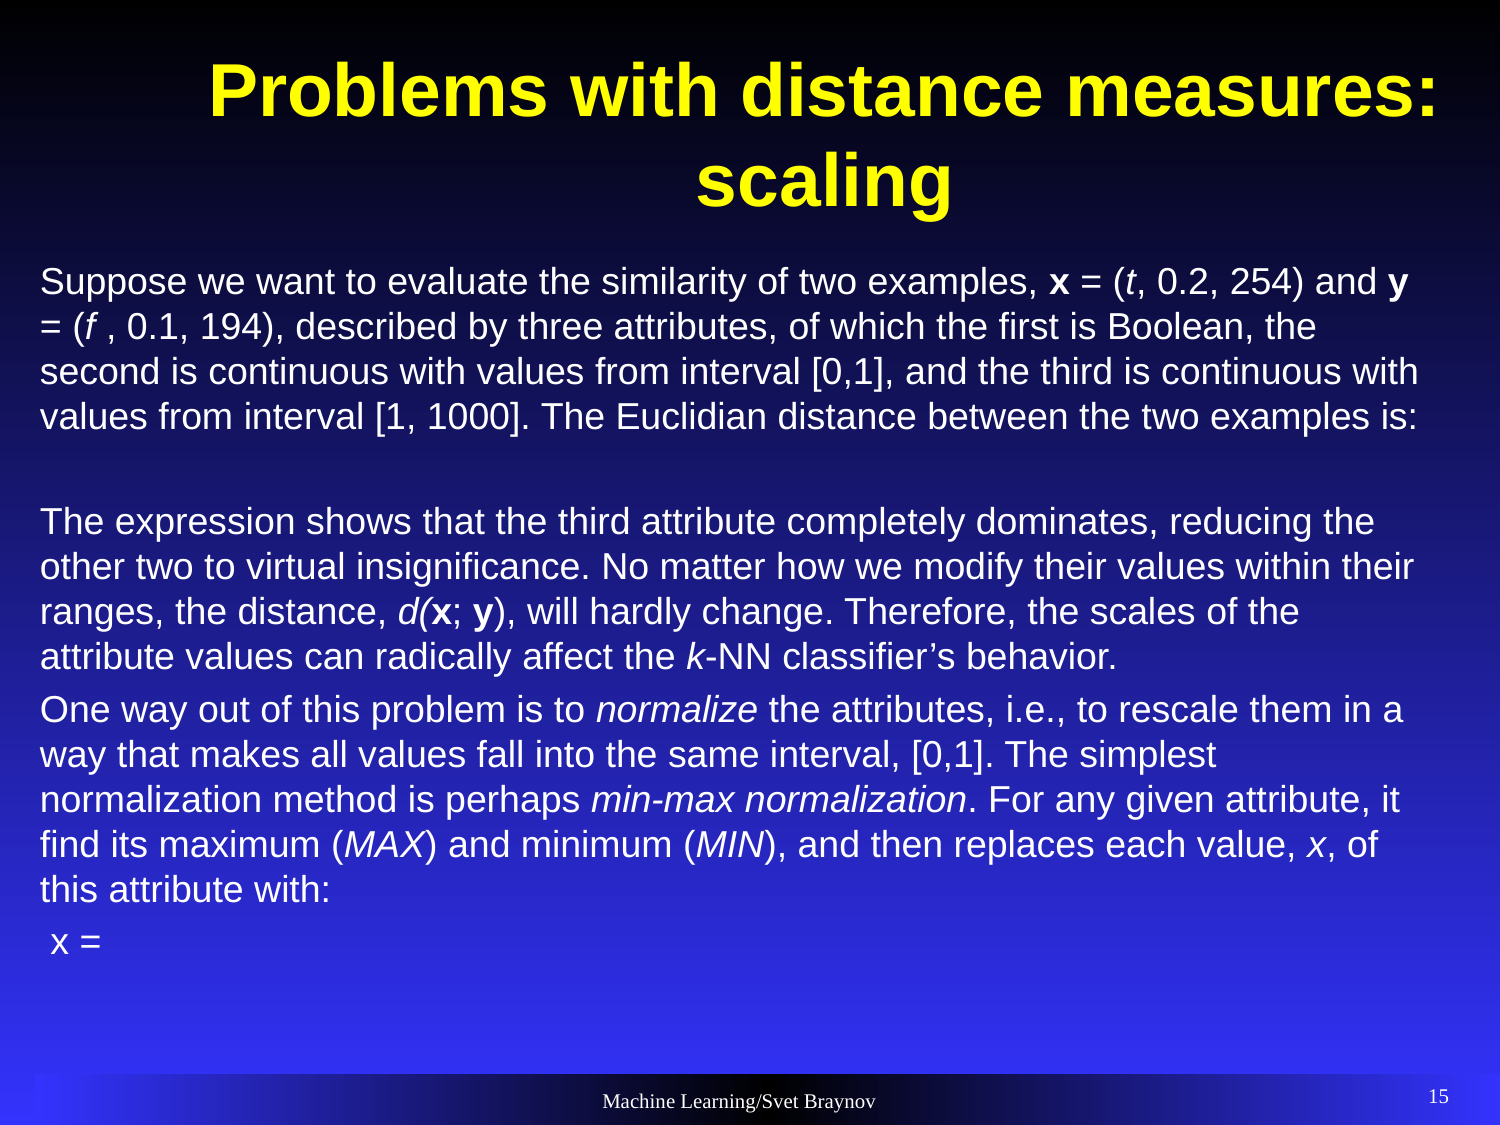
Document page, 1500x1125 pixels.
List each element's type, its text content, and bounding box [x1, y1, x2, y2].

title Problems with distance measures: scaling [187, 37, 1463, 225]
slide_number 15 [1413, 1074, 1500, 1125]
